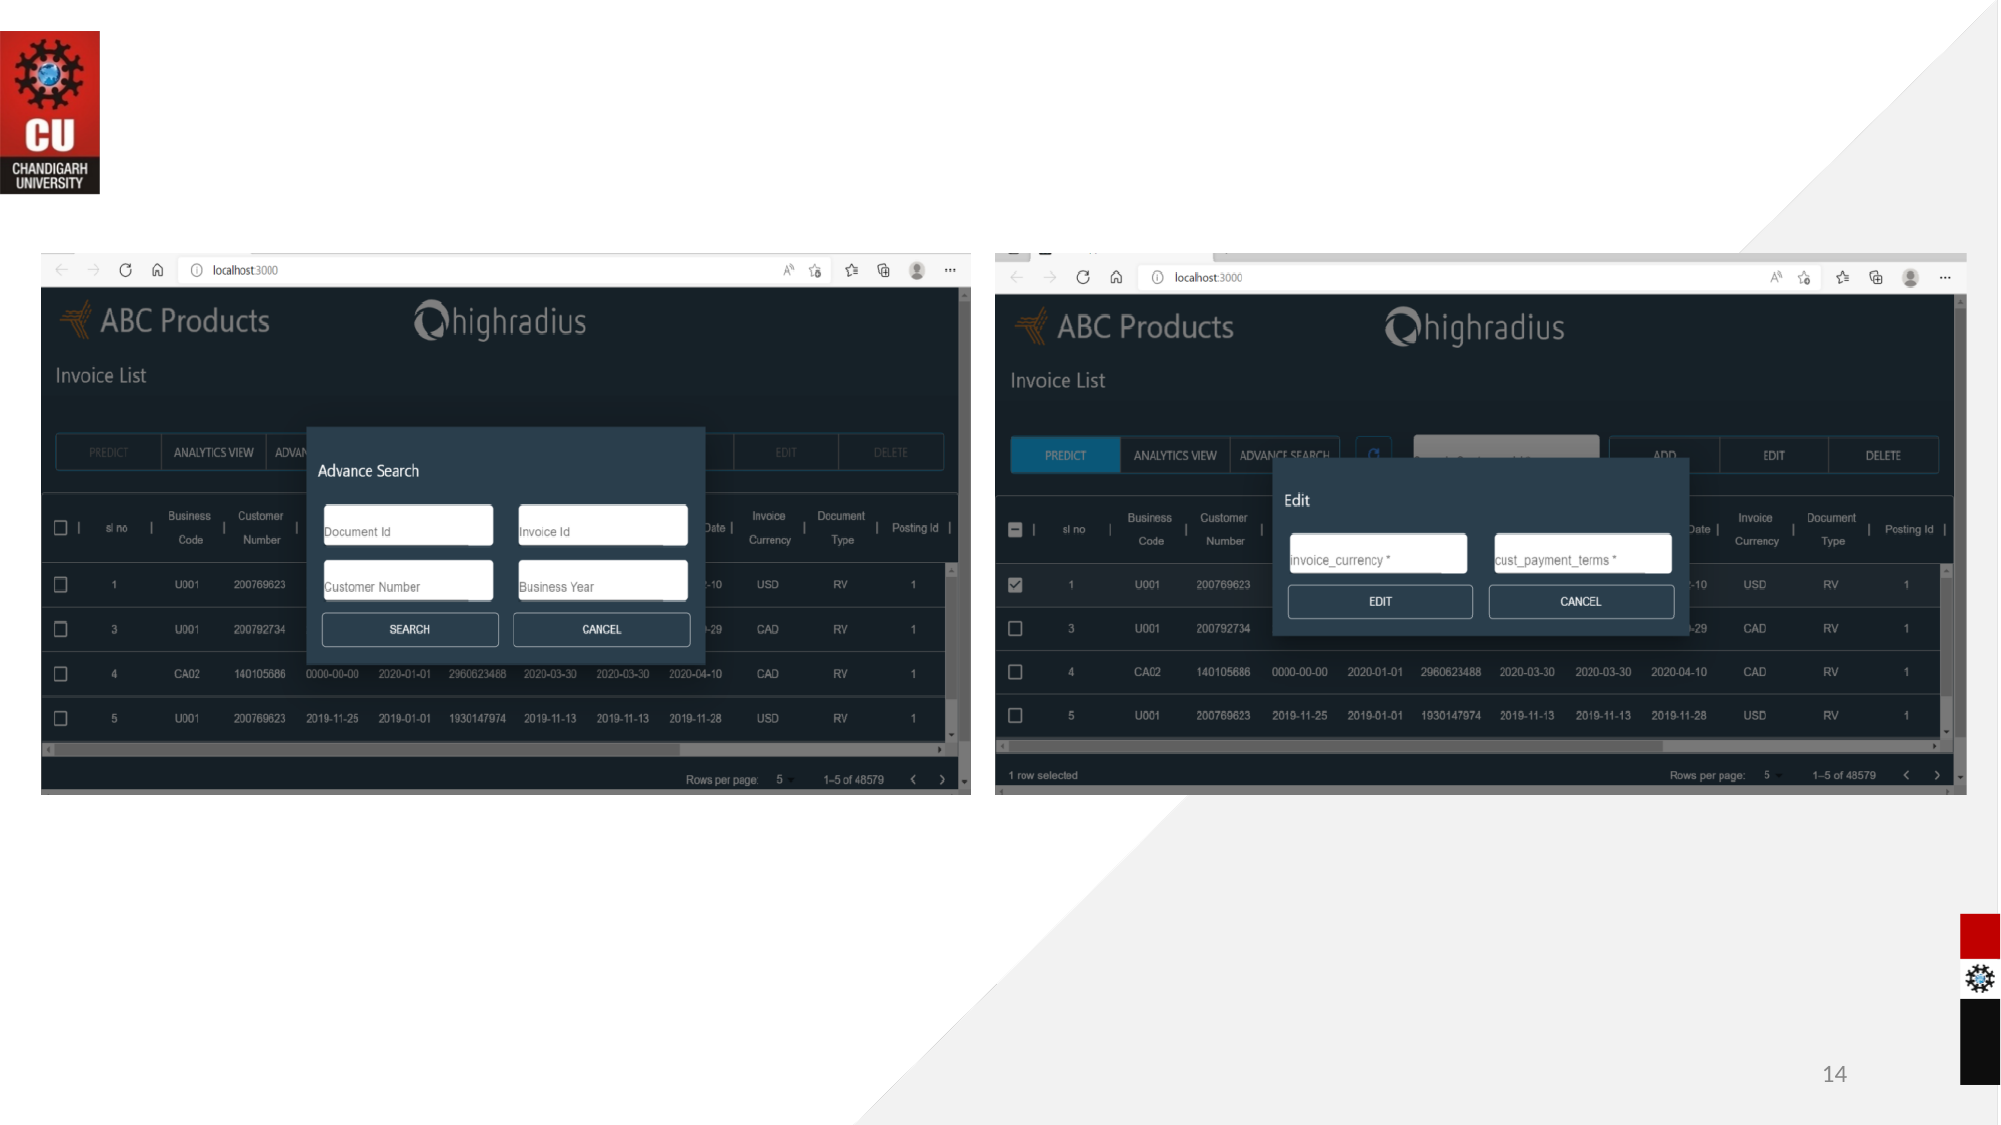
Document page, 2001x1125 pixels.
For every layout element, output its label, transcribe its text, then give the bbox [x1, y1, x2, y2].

picture [0, 0, 2001, 1125]
slide_number 14 [1412, 1042, 1863, 1103]
